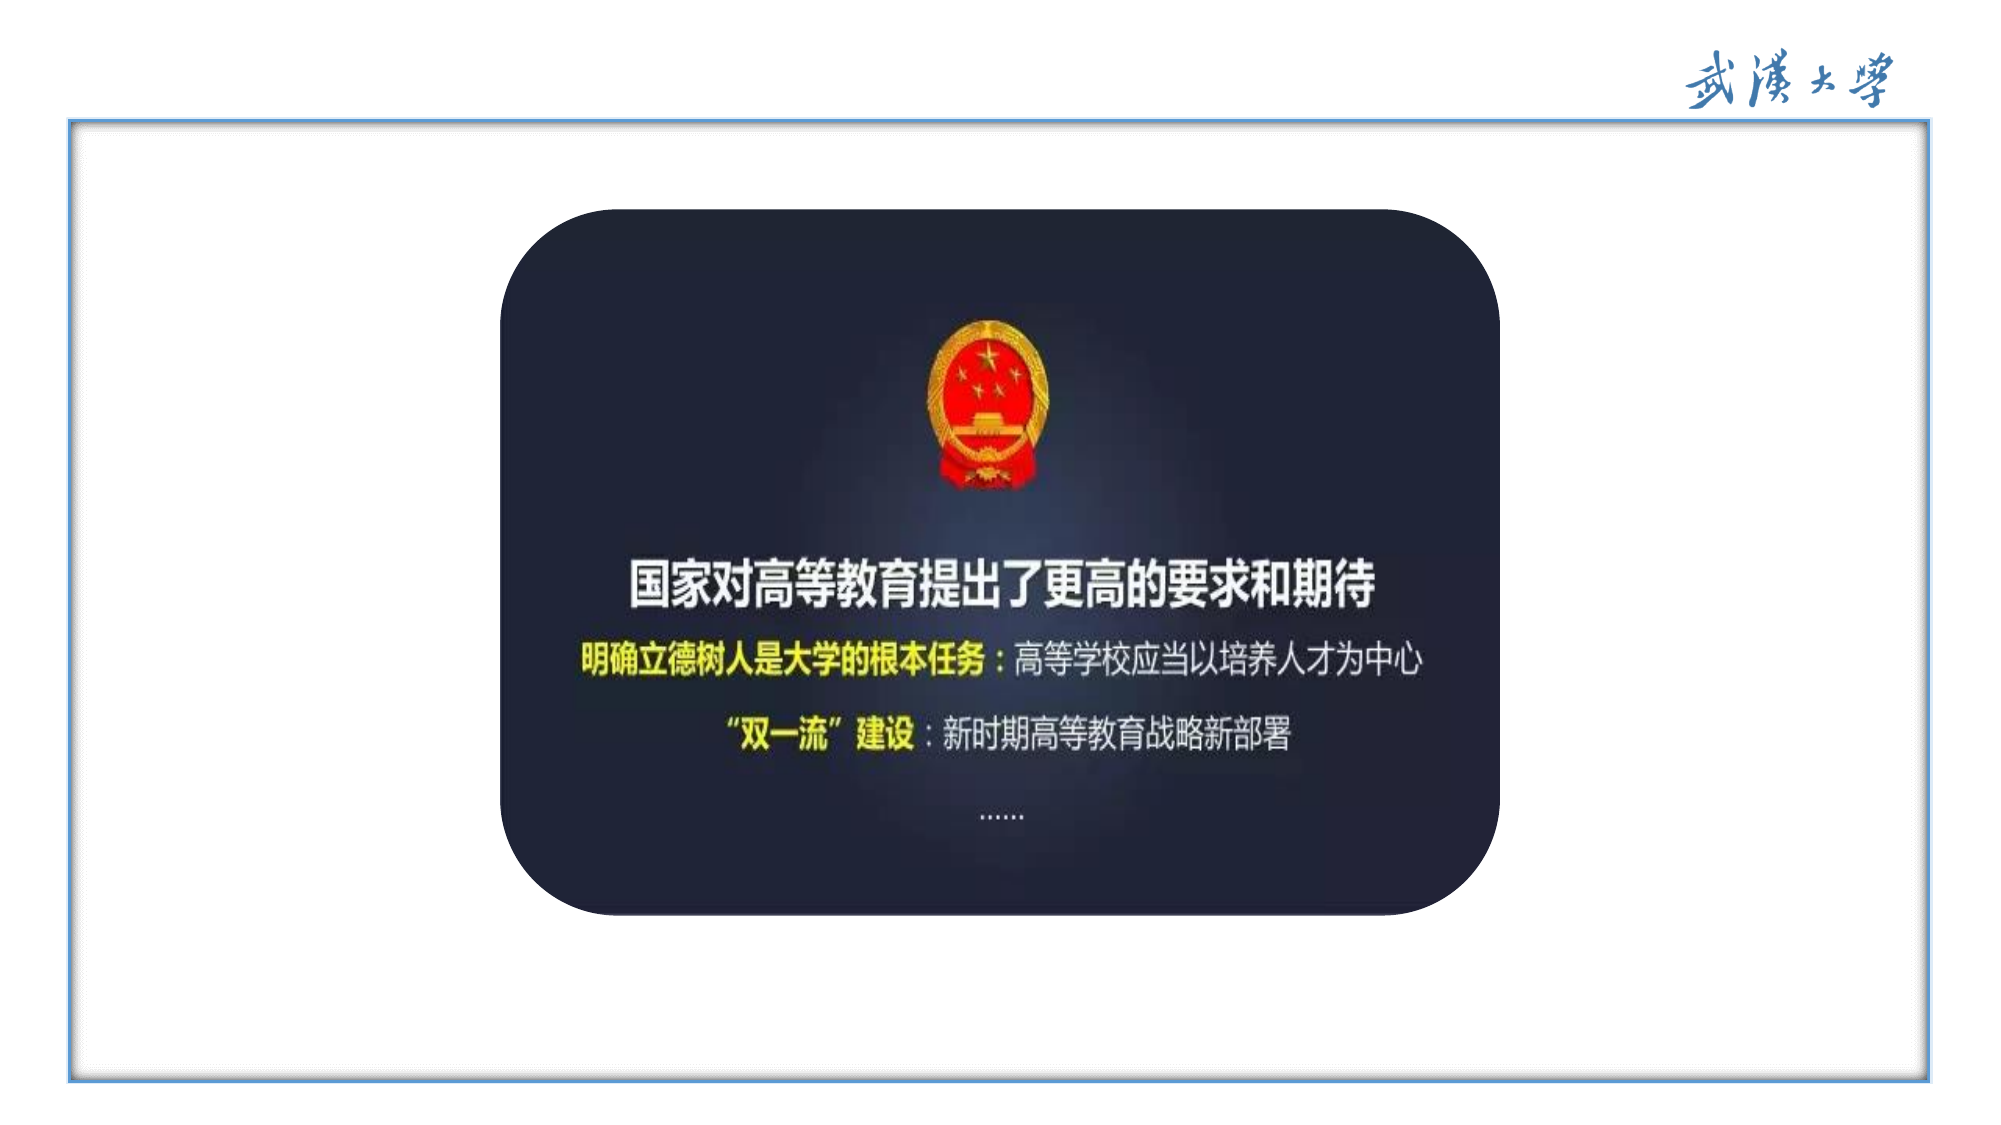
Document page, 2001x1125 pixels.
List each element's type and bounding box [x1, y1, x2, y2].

picture [66, 117, 1933, 1084]
